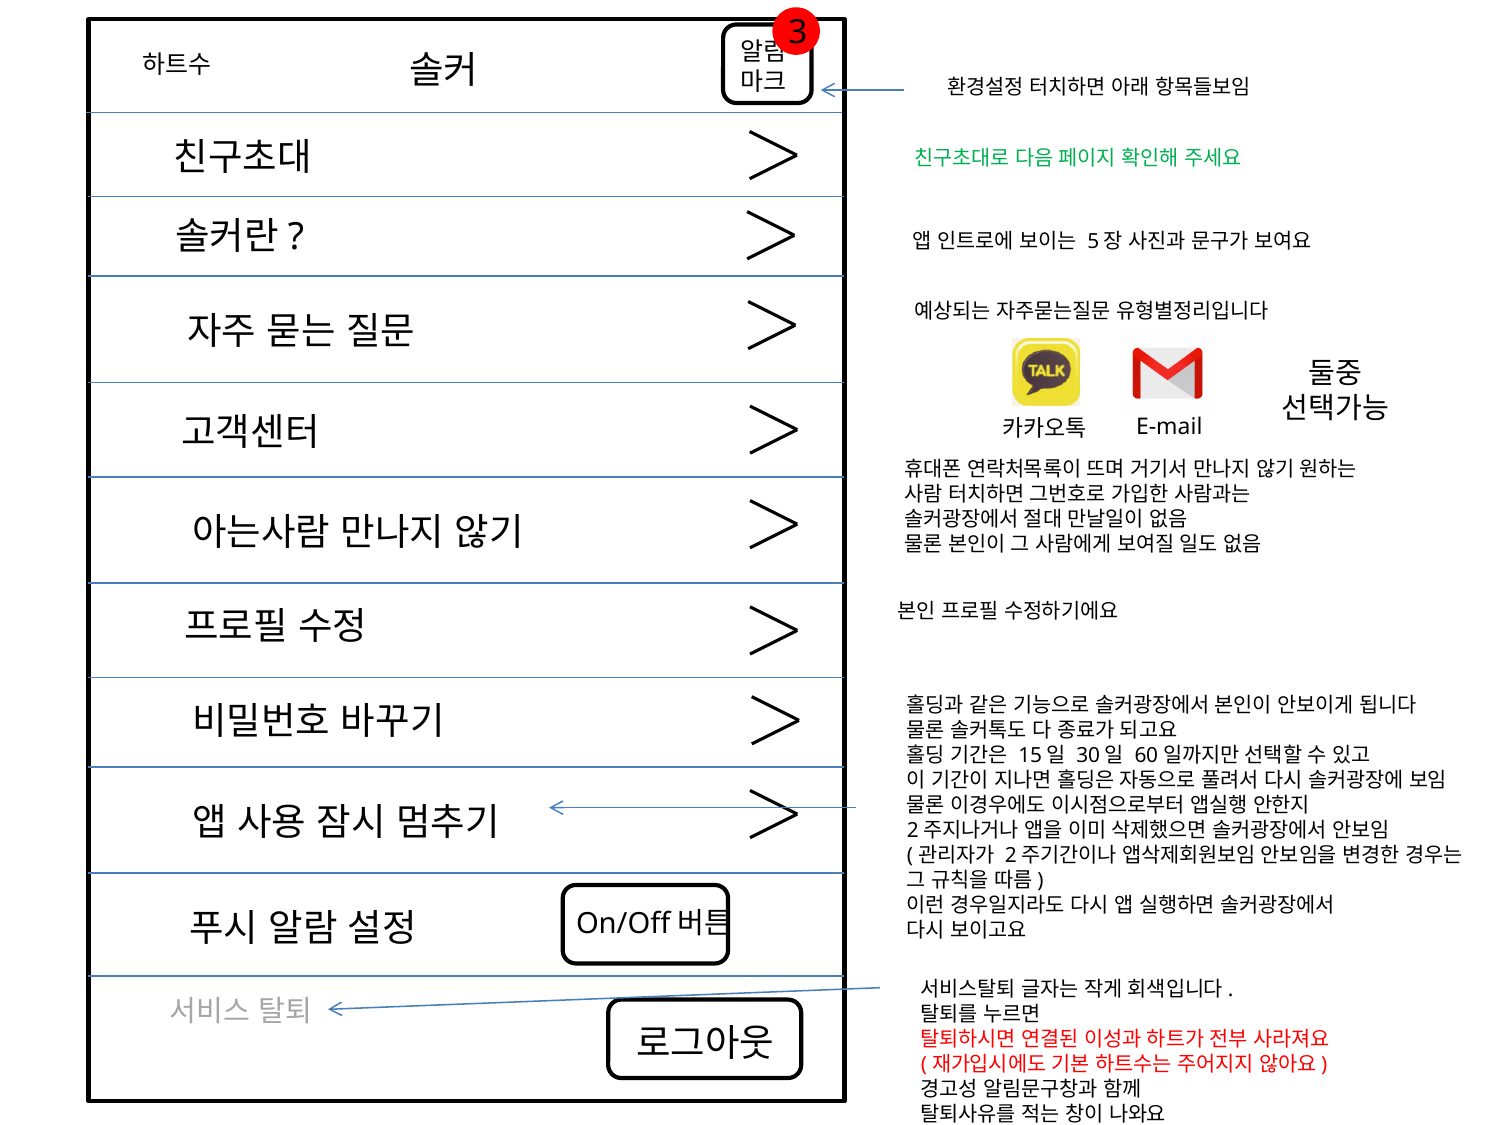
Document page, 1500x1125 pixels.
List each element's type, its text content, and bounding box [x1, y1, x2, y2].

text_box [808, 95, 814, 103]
text_box [720, 22, 814, 106]
text_box E-mail [1121, 424, 1218, 447]
text_box 자주 묻는 질문 [172, 299, 431, 360]
text_box 하트수 [127, 41, 227, 87]
text_box 로그아웃 [621, 1019, 790, 1072]
picture [1119, 325, 1215, 421]
text_box 카카오톡 [987, 405, 1103, 448]
text_box 예상되는 자주묻는질문 유형별정리입니다 [900, 290, 1284, 331]
text_box 환경설정 터치하면 아래 항목들보임 [933, 66, 1266, 107]
text_box 홀딩과 같은 기능으로 솔커광장에서 본인이 안보이게 됩니다 물론 솔커톡도 다 종료가 되고요 홀딩 기간은 15일 30일 60일까지만 선택할 수 있고 이 기간이 지나면 홀딩은 자동으로 풀려서 다시 솔커광장에 보임 물론 이경우에도 이시점으로부터 앱실행 안한지 2주지나거나 앱을 이미 삭제했으면 솔커광장에서 안보임 (관리자가 2주기간이나 앱삭제회원보임 안보임을 변경한 경우는 그 규칙을 따름) 이런 경우일지라도 다시 앱 실행하면 솔커광장에서 다시 보이고요 [892, 684, 1478, 950]
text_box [749, 790, 798, 807]
text_box [86, 17, 847, 1103]
text_box 친구초대 [159, 125, 327, 186]
text_box 앱 인트로에 보이는 5장 사진과 문구가 보여요 [898, 219, 1327, 260]
text_box 푸시 알람 설정 [174, 896, 433, 957]
text_box 솔커 [394, 38, 494, 99]
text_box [749, 405, 798, 454]
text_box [751, 696, 800, 745]
text_box 앱 사용 잠시 멈추기 [177, 790, 515, 851]
text_box 비밀번호 바꾸기 [177, 689, 460, 750]
text_box 아는사람 만나지 않기 [177, 500, 539, 561]
text_box On/Off버튼 [561, 896, 747, 947]
text_box 서비스탈퇴 글자는 작게 회색입니다. 탈퇴를 누르면 탈퇴하시면 연결된 이성과 하트가 전부 사라져요 (재가입시에도 기본 하트수는 주어지지 않아요) 경고성 알림문구창과 함께 탈퇴사유를 적는 창이 나와요 [906, 968, 1345, 1125]
text_box [560, 882, 731, 966]
text_box 휴대폰 연락처목록이 뜨며 거기서 만나지 않기 원하는 사람 터치하면 그번호로 가입한 사람과는 솔커광장에서 절대 만날일이 없음 물론 본인이 그 사람에게 보여질 일도 없음 [889, 448, 1372, 563]
text_box 둘중 선택가능 [1267, 346, 1405, 432]
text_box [749, 131, 798, 179]
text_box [335, 987, 881, 1010]
text_box 서비스 탈퇴 [154, 984, 328, 1035]
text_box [749, 500, 798, 548]
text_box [747, 301, 796, 349]
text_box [749, 606, 798, 655]
text_box 본인 프로필 수정하기에요 [882, 590, 1133, 630]
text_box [746, 211, 795, 260]
text_box 회원가입일 아이디 닉네임 연락처 성별 나이 회원번호 휘원구분 하트수 [743, 808, 803, 845]
text_box 3 [773, 3, 833, 58]
text_box 친구초대로 다음 페이지 확인해 주세요 [899, 137, 1257, 177]
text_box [749, 816, 798, 838]
text_box 고객센터 [166, 400, 335, 461]
text_box 프로필 수정 [169, 594, 383, 655]
text_box 솔커란? [160, 205, 320, 265]
text_box [606, 1019, 804, 1081]
picture [1012, 338, 1080, 406]
